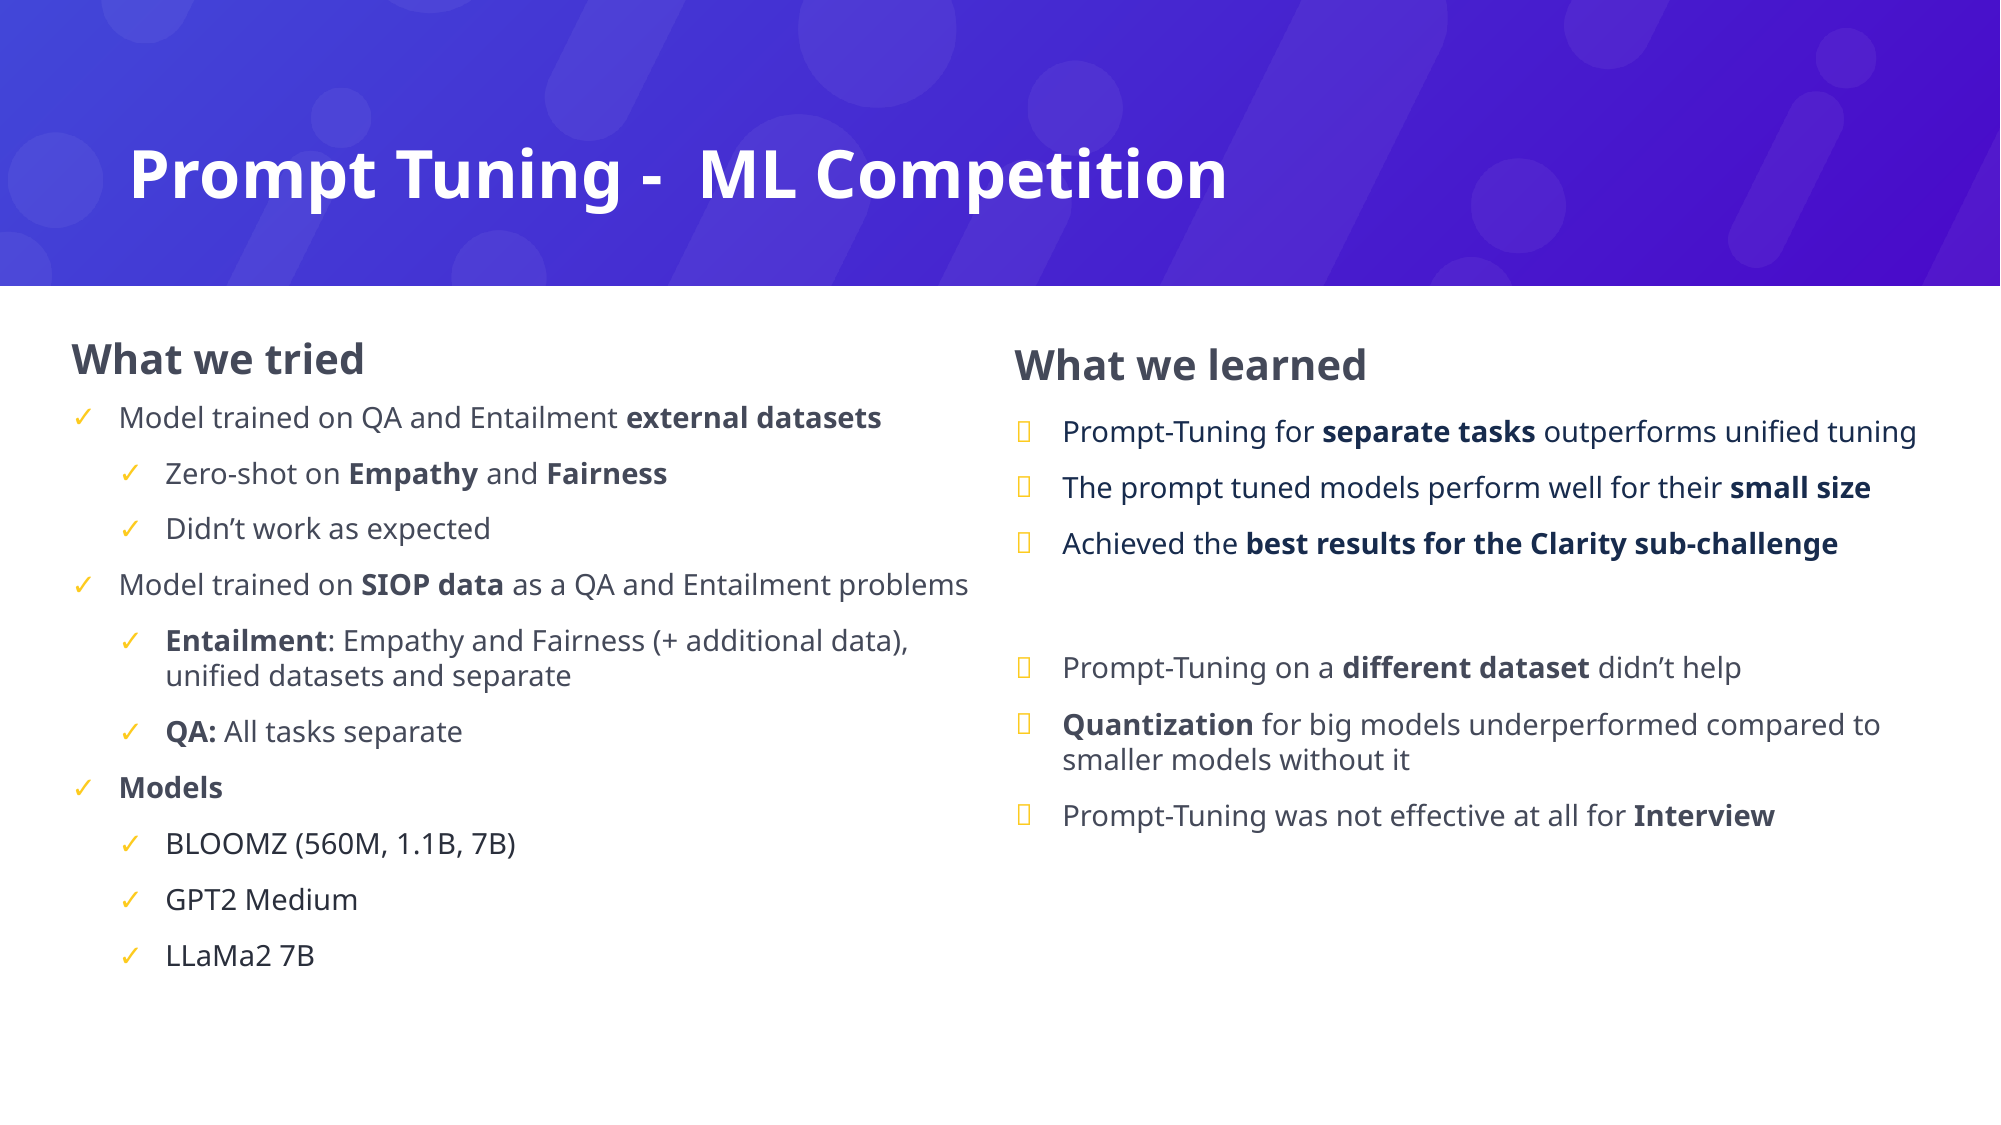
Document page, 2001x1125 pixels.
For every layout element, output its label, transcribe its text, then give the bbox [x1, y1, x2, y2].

picture [0, 0, 2000, 286]
list Model trained on QA and Entailment external datasets Zero-shot on Empathy and Fairness Didn’t work as expected Model trained on SIOP data as a QA and Entailment problems Entailment: Empathy and Fairness (+ additional data), unified datasets and separate QA: All tasks separate Models BLOOMZ (560M, 1.1B, 7B) GPT2 Medium LLaMa2 7B [56, 391, 999, 1044]
text_box Prompt-Tuning for separate tasks outperforms unified tuning The prompt tuned models perform well for their small size Achieved the best results for the Clarity sub-challenge [1000, 405, 1943, 620]
text_box [999, 377, 1943, 459]
list What we learned [999, 317, 1837, 377]
text_box [999, 563, 1943, 1073]
title Prompt Tuning - ML Competition [113, 130, 1886, 224]
text_box What we tried [56, 311, 894, 392]
text_box Prompt-Tuning on a different dataset didn’t help Quantization for big models underperformed compared to smaller models without it Prompt-Tuning was not effective at all for Interview [1000, 642, 1943, 882]
